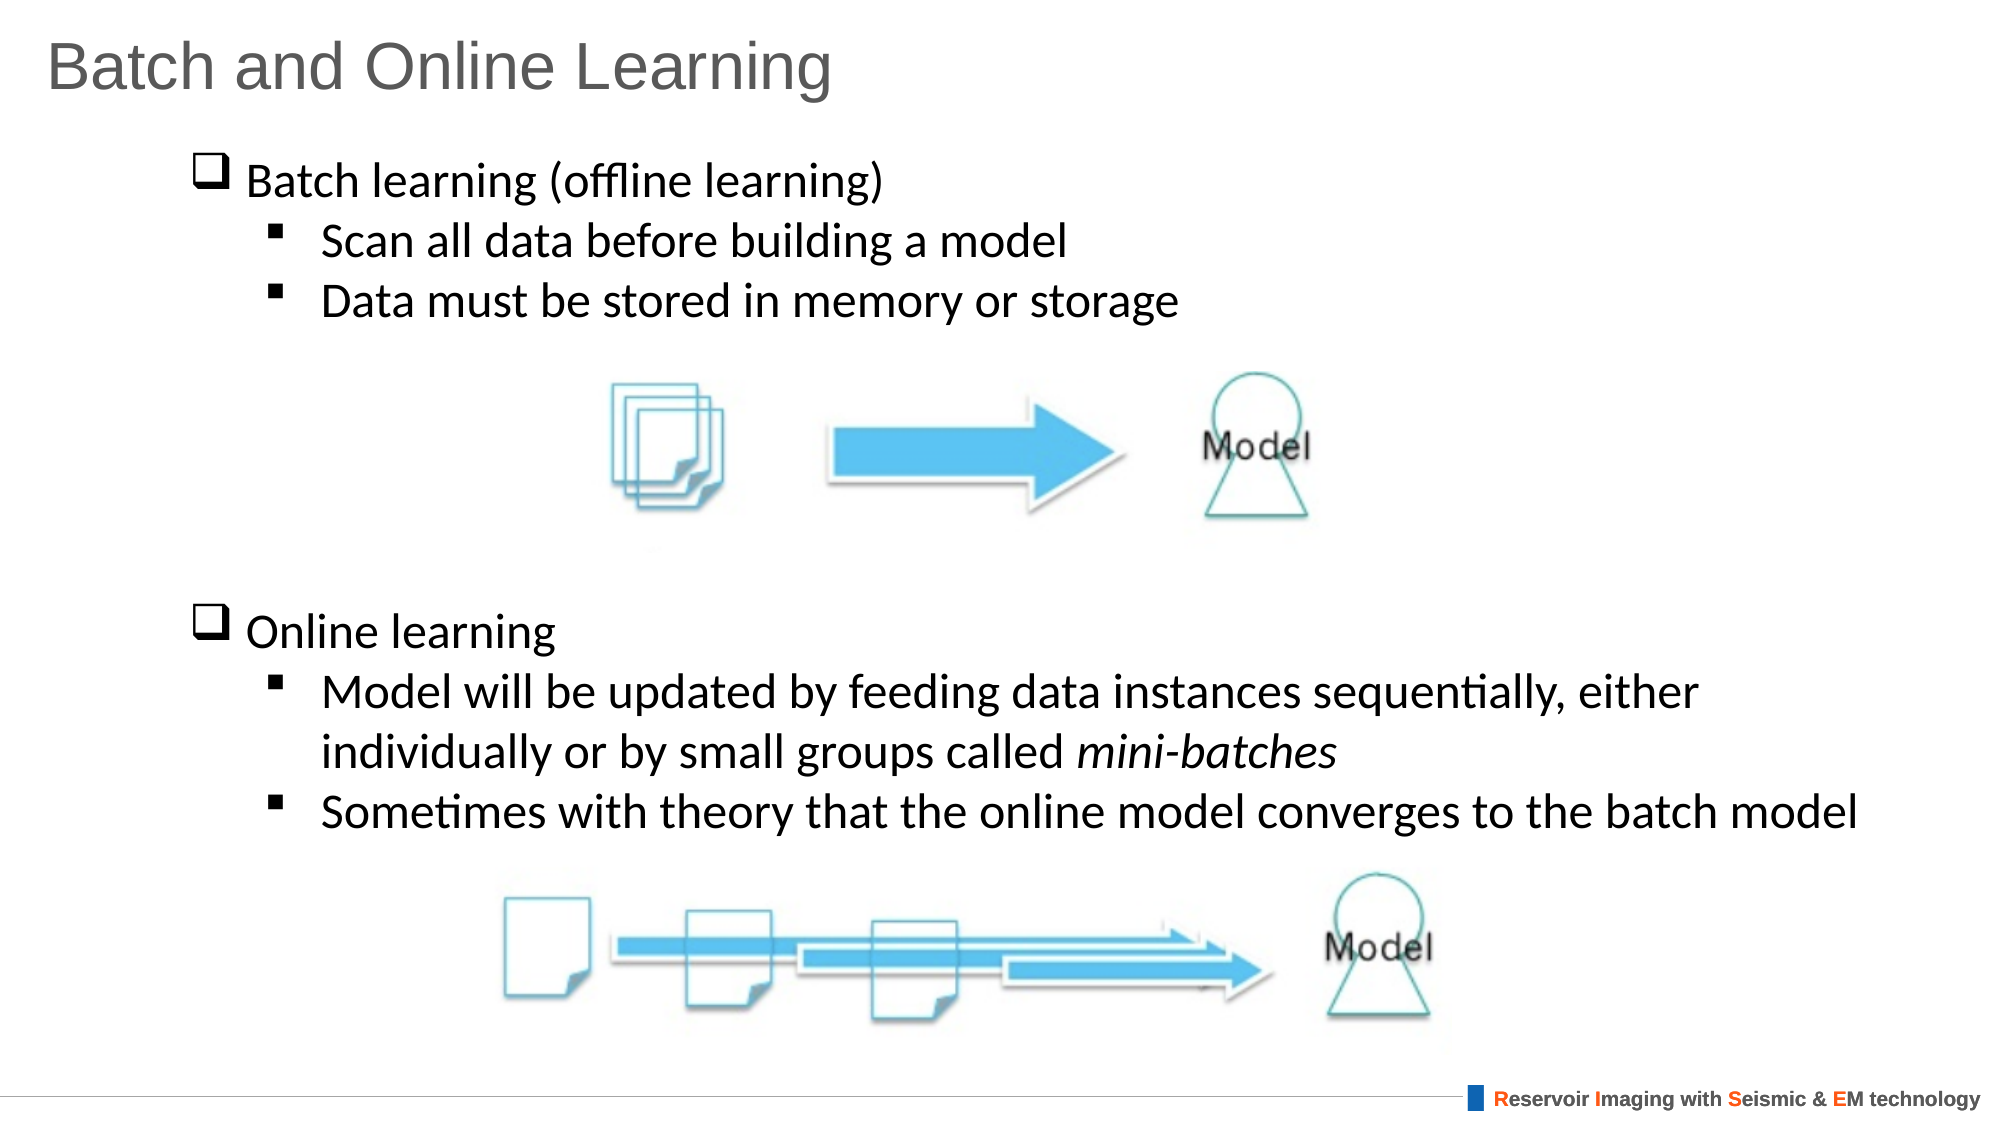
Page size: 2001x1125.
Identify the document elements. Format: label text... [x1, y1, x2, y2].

title Batch and Online Learning [30, 0, 1789, 126]
picture [455, 861, 1452, 1055]
text_box Batch learning (offline learning) Scan all data before building a model Data must be stored in memory or storage [174, 139, 1954, 335]
text_box Online learning Model will be updated by feeding data instances sequentially, either individually or by small groups called mini-batches Sometimes with theory that the online model converges to the batch model [174, 591, 1954, 847]
picture [580, 371, 1373, 553]
